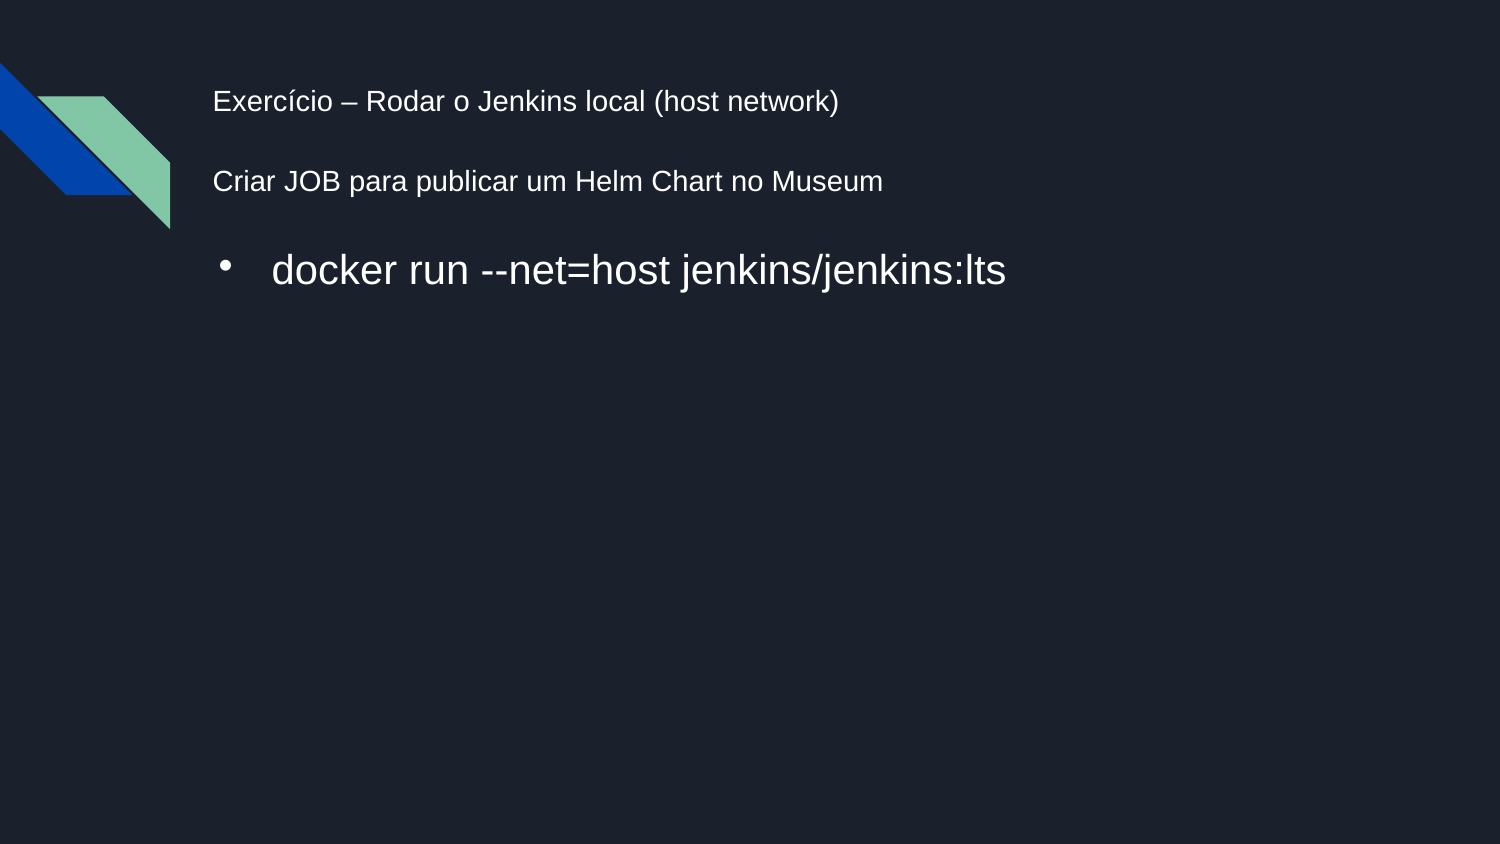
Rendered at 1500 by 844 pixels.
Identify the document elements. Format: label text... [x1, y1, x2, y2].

text_box Exercício – Rodar o Jenkins local (host network) Criar JOB para publicar um Helm Chart no Museum [212, 64, 1368, 215]
text_box docker run --net=host jenkins/jenkins:lts [200, 242, 1356, 721]
